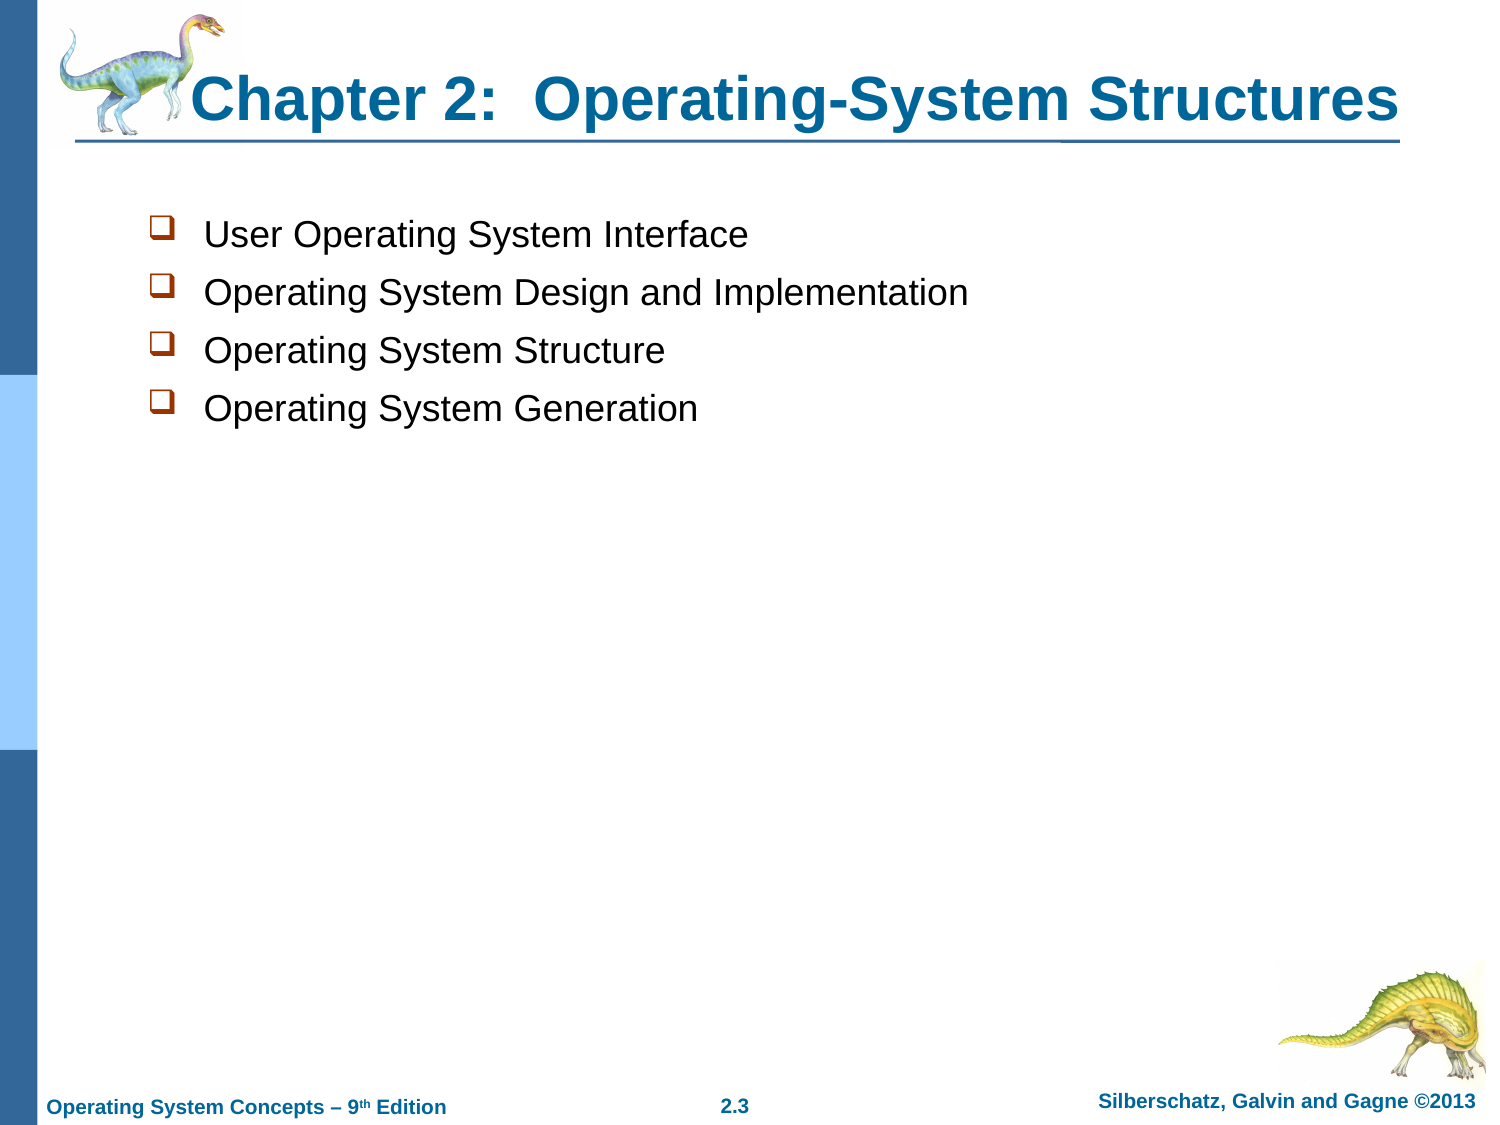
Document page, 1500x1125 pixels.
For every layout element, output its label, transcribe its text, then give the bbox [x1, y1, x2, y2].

picture [1275, 959, 1486, 1090]
title Chapter 2: Operating-System Structures [94, 45, 1498, 141]
list User Operating System Interface Operating System Design and Implementation Operating System Structure Operating System Generation [132, 202, 1483, 946]
picture [46, 0, 243, 149]
